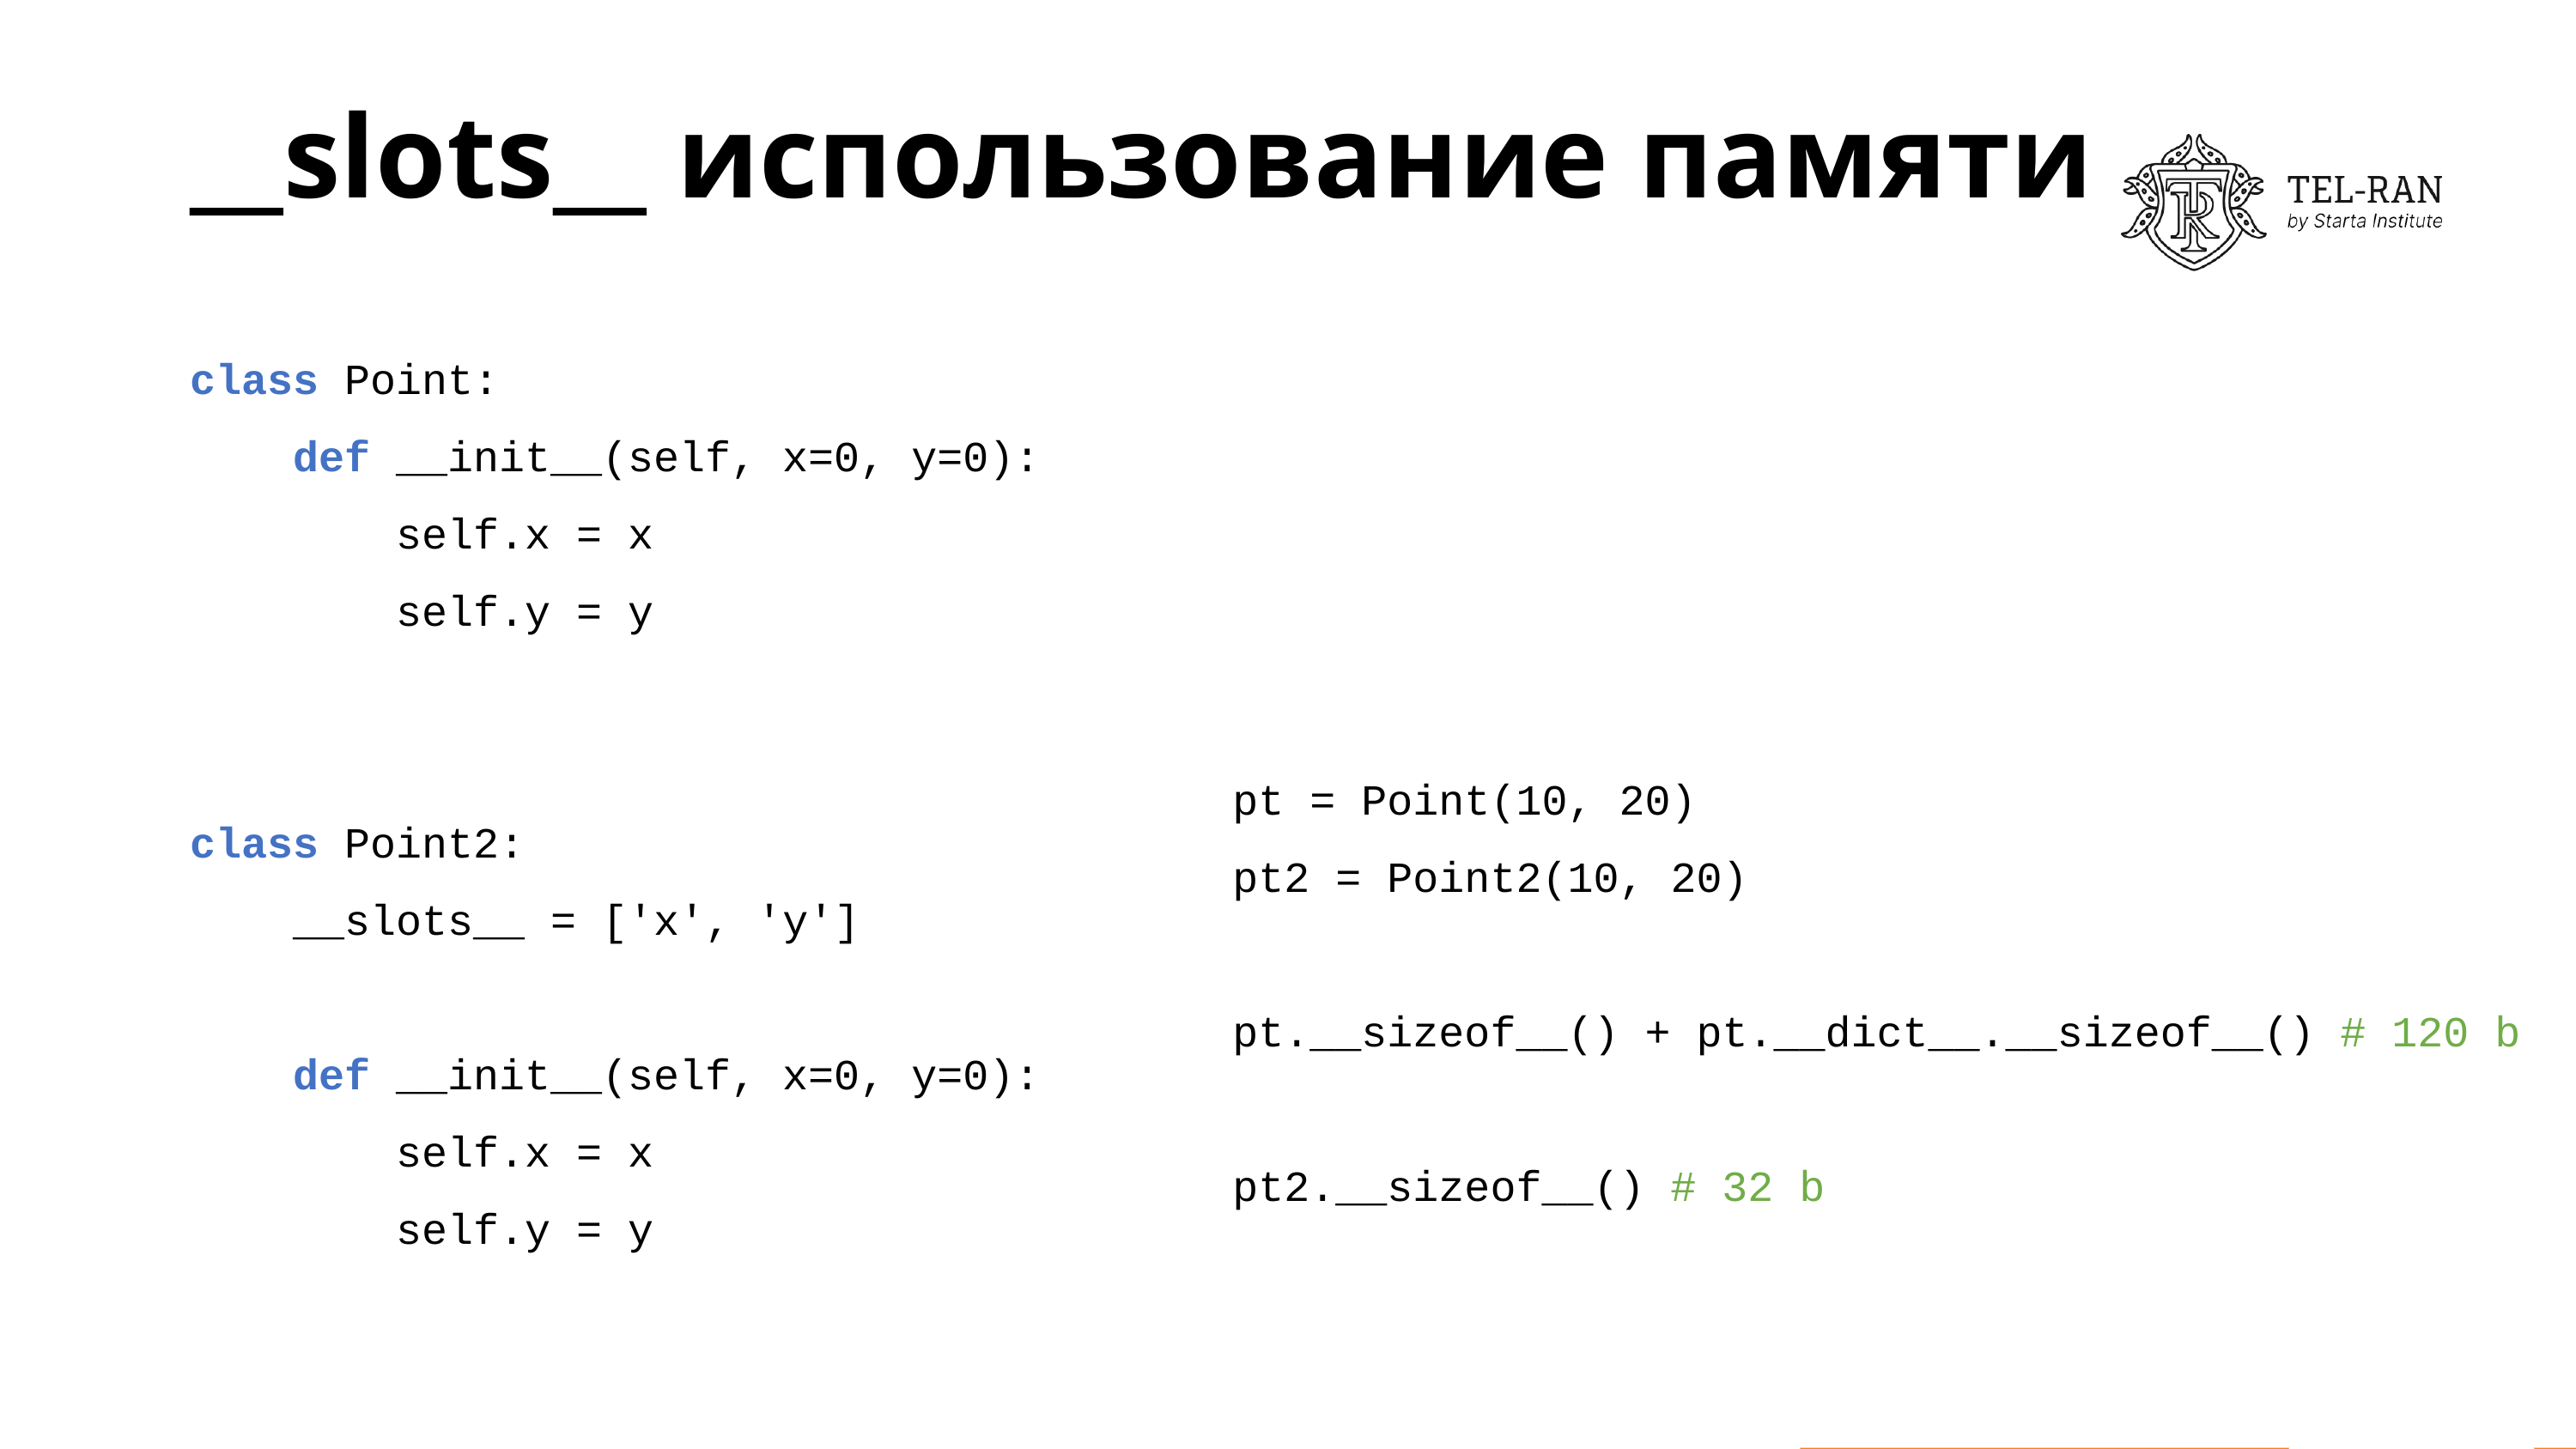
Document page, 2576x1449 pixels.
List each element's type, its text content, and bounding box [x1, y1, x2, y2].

title __slots__ использование памяти [177, 76, 2107, 358]
text_box class Point: def __init__(self, x=0, y=0): self.x = x self.y = y class Point2: __slots__ = ['x', 'y'] def __init__(self, x=0, y=0): self.x = x self.y = y [177, 319, 1170, 1337]
picture [2121, 134, 2442, 271]
text_box pt = Point(10, 20) pt2 = Point2(10, 20) pt.__sizeof__() + pt.__dict__.__sizeof__() # 120 b pt2.__sizeof__() # 32 b [1219, 739, 2576, 1448]
